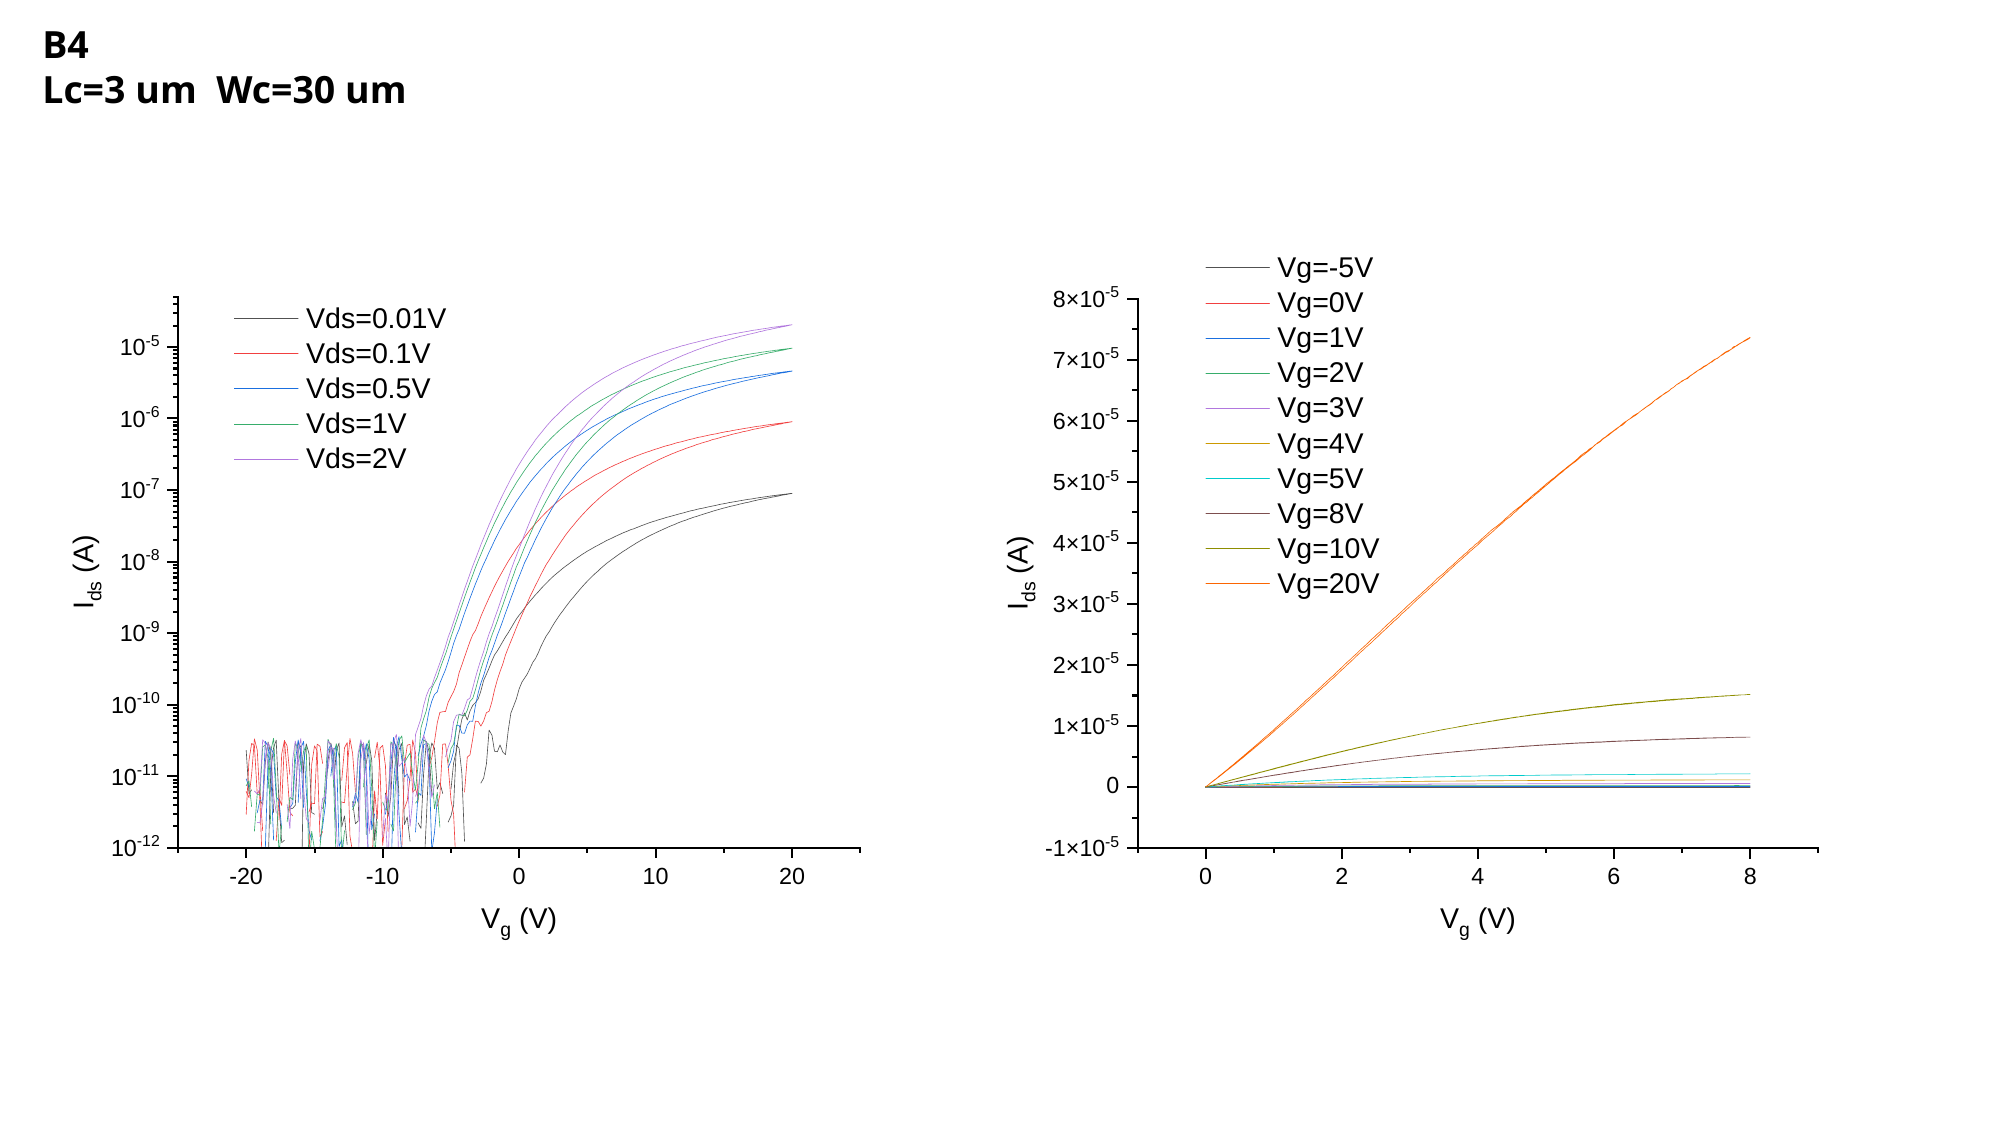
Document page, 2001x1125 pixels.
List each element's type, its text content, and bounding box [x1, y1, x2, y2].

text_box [958, 210, 1958, 976]
text_box B4 Lc=3 um Wc=30 um [27, 13, 530, 119]
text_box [0, 208, 1000, 976]
